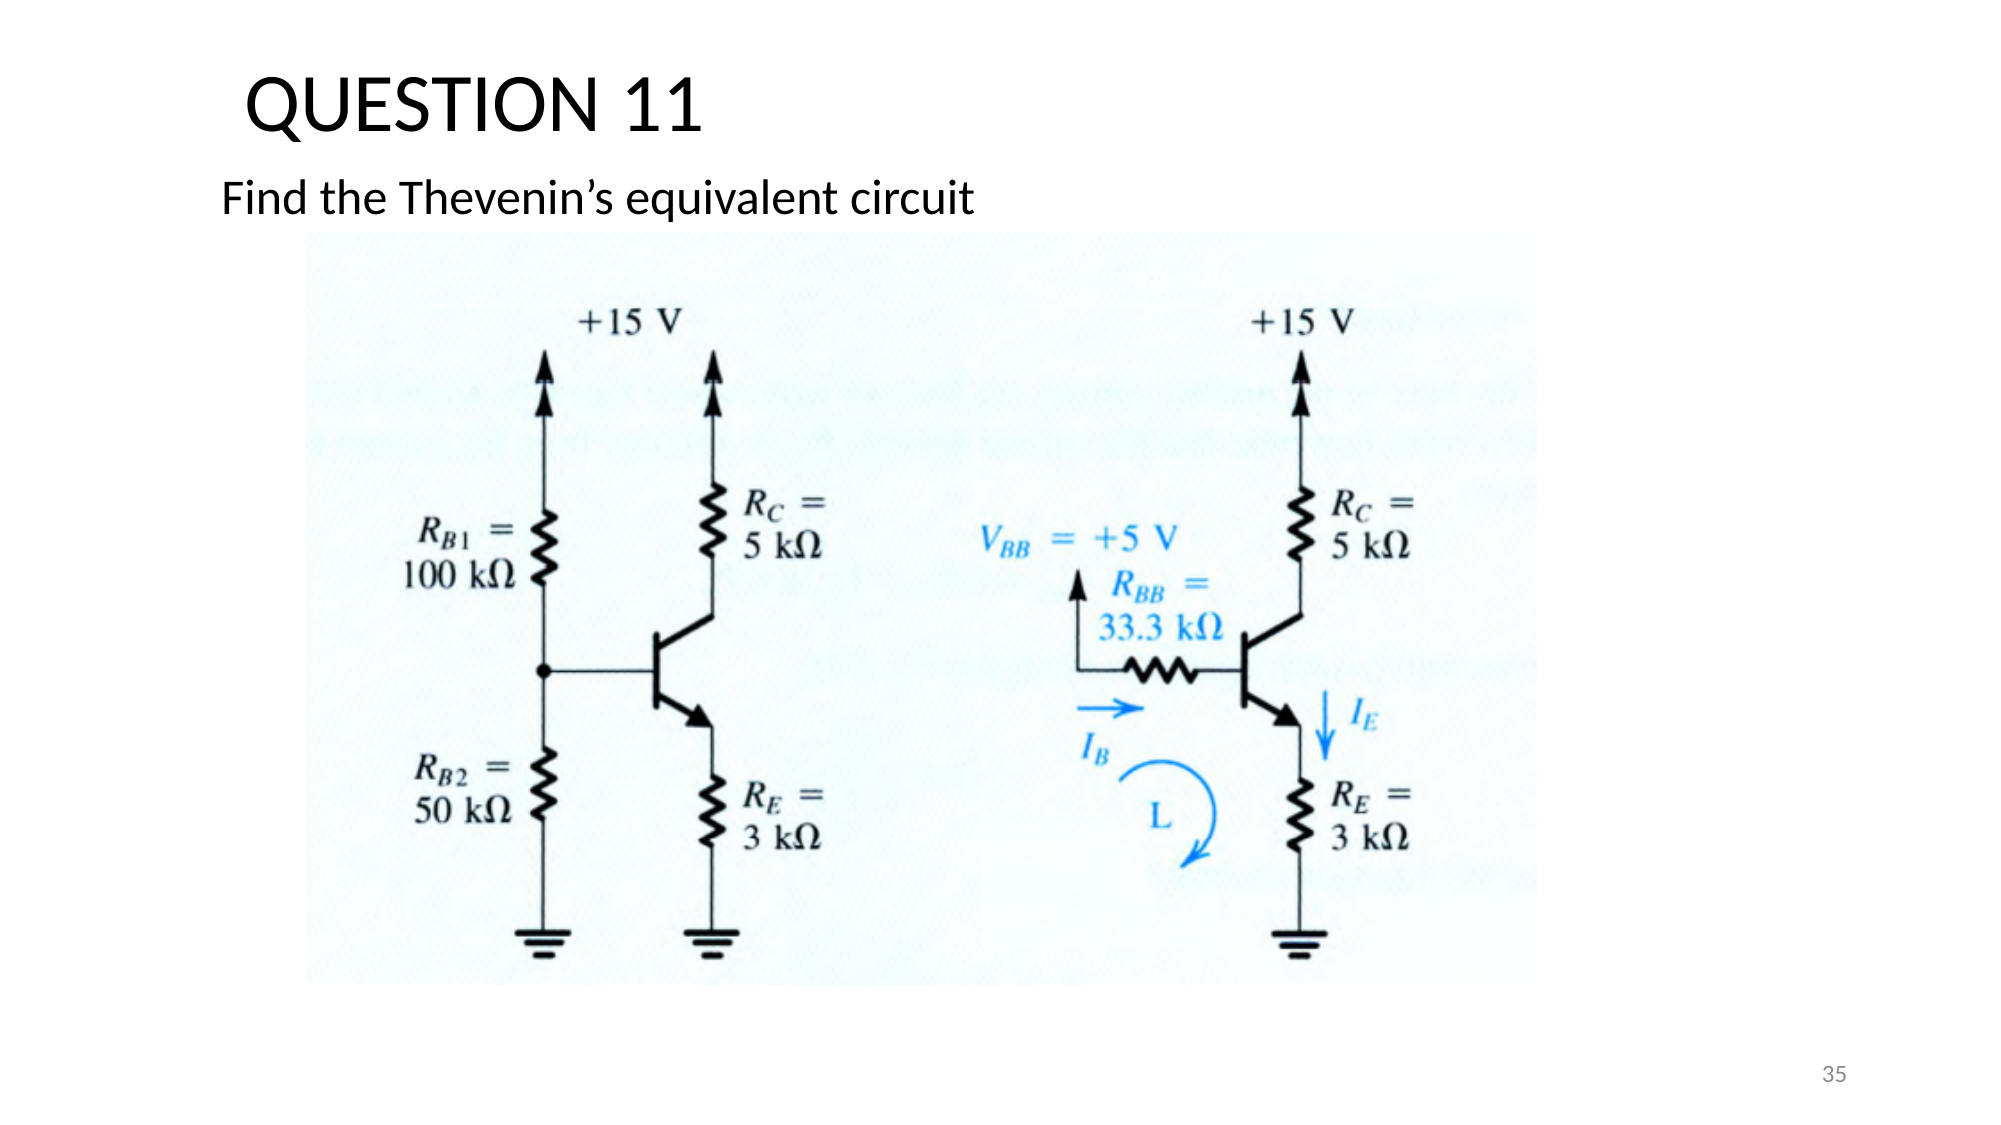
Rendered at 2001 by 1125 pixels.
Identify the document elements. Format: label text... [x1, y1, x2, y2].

slide_number 35 [1412, 1042, 1863, 1103]
text_box QUESTION 11 [229, 40, 1080, 156]
text_box Find the Thevenin’s equivalent circuit [206, 156, 1296, 232]
picture [306, 232, 1537, 986]
